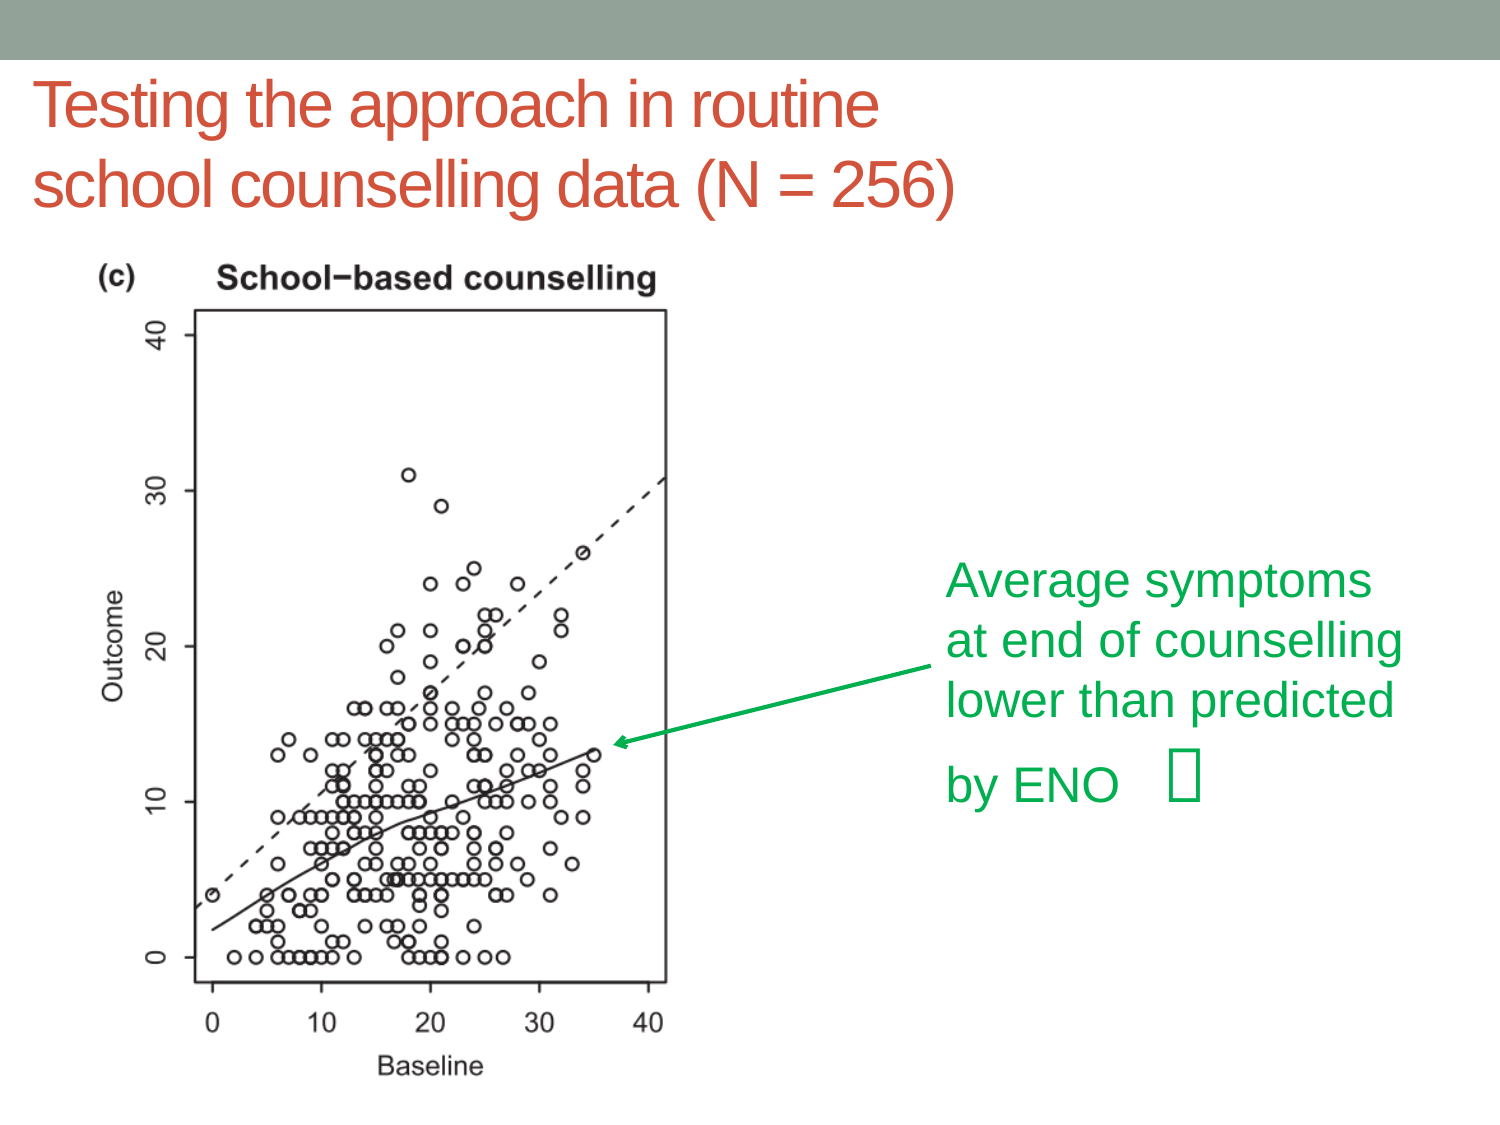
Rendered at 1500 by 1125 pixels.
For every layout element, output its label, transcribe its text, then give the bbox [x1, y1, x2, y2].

title Testing the approach in routine school counselling data (N = 256) [17, 34, 1447, 247]
picture [88, 242, 692, 1095]
text_box Average symptoms at end of counselling lower than predicted by ENO  [930, 539, 1424, 825]
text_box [612, 665, 931, 746]
